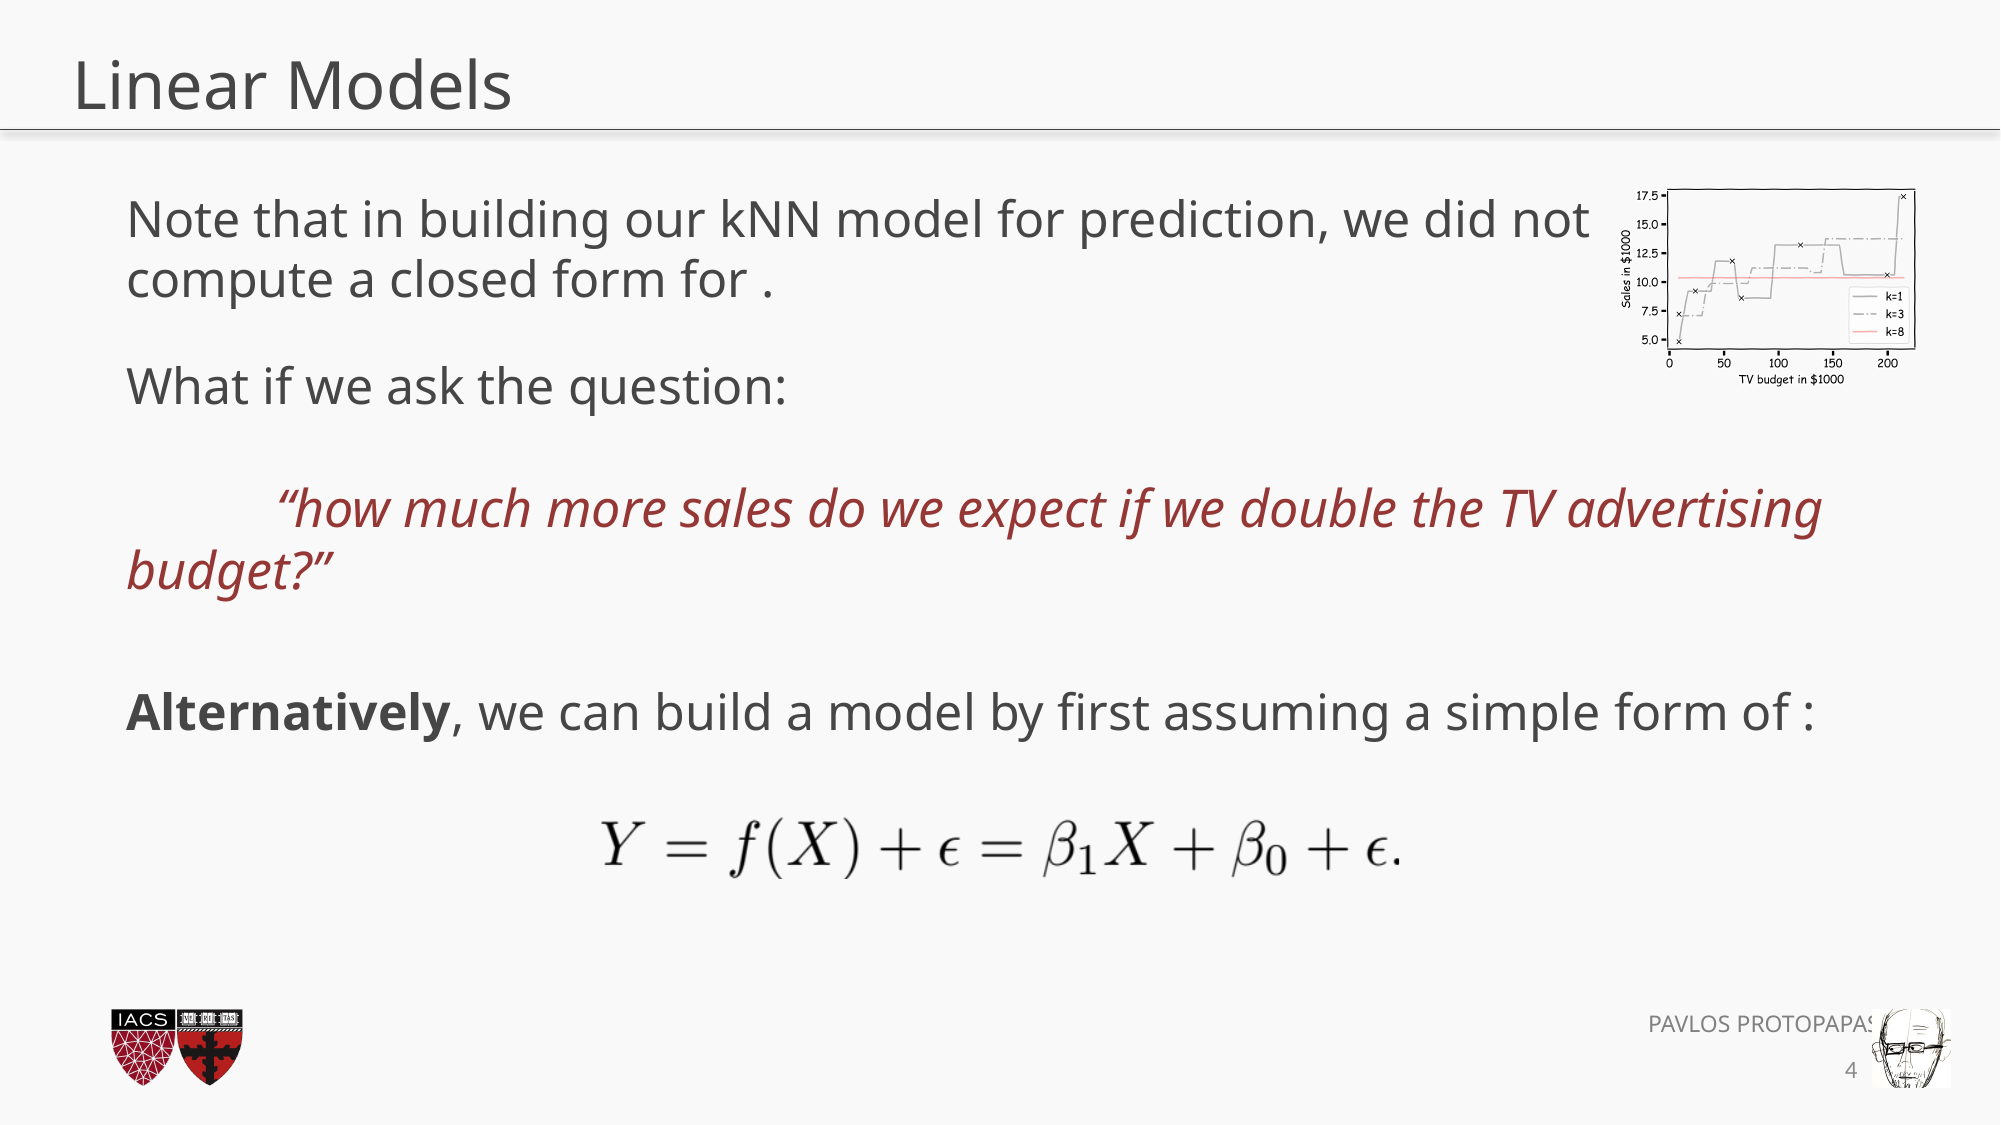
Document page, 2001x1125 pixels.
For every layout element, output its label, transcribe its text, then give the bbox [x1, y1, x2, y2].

picture [1597, 161, 1951, 397]
picture [600, 816, 1400, 879]
slide_number 3 [1405, 1038, 1873, 1099]
title Linear Models [57, 35, 1943, 162]
picture [1872, 1009, 1951, 1088]
picture [109, 1009, 243, 1086]
